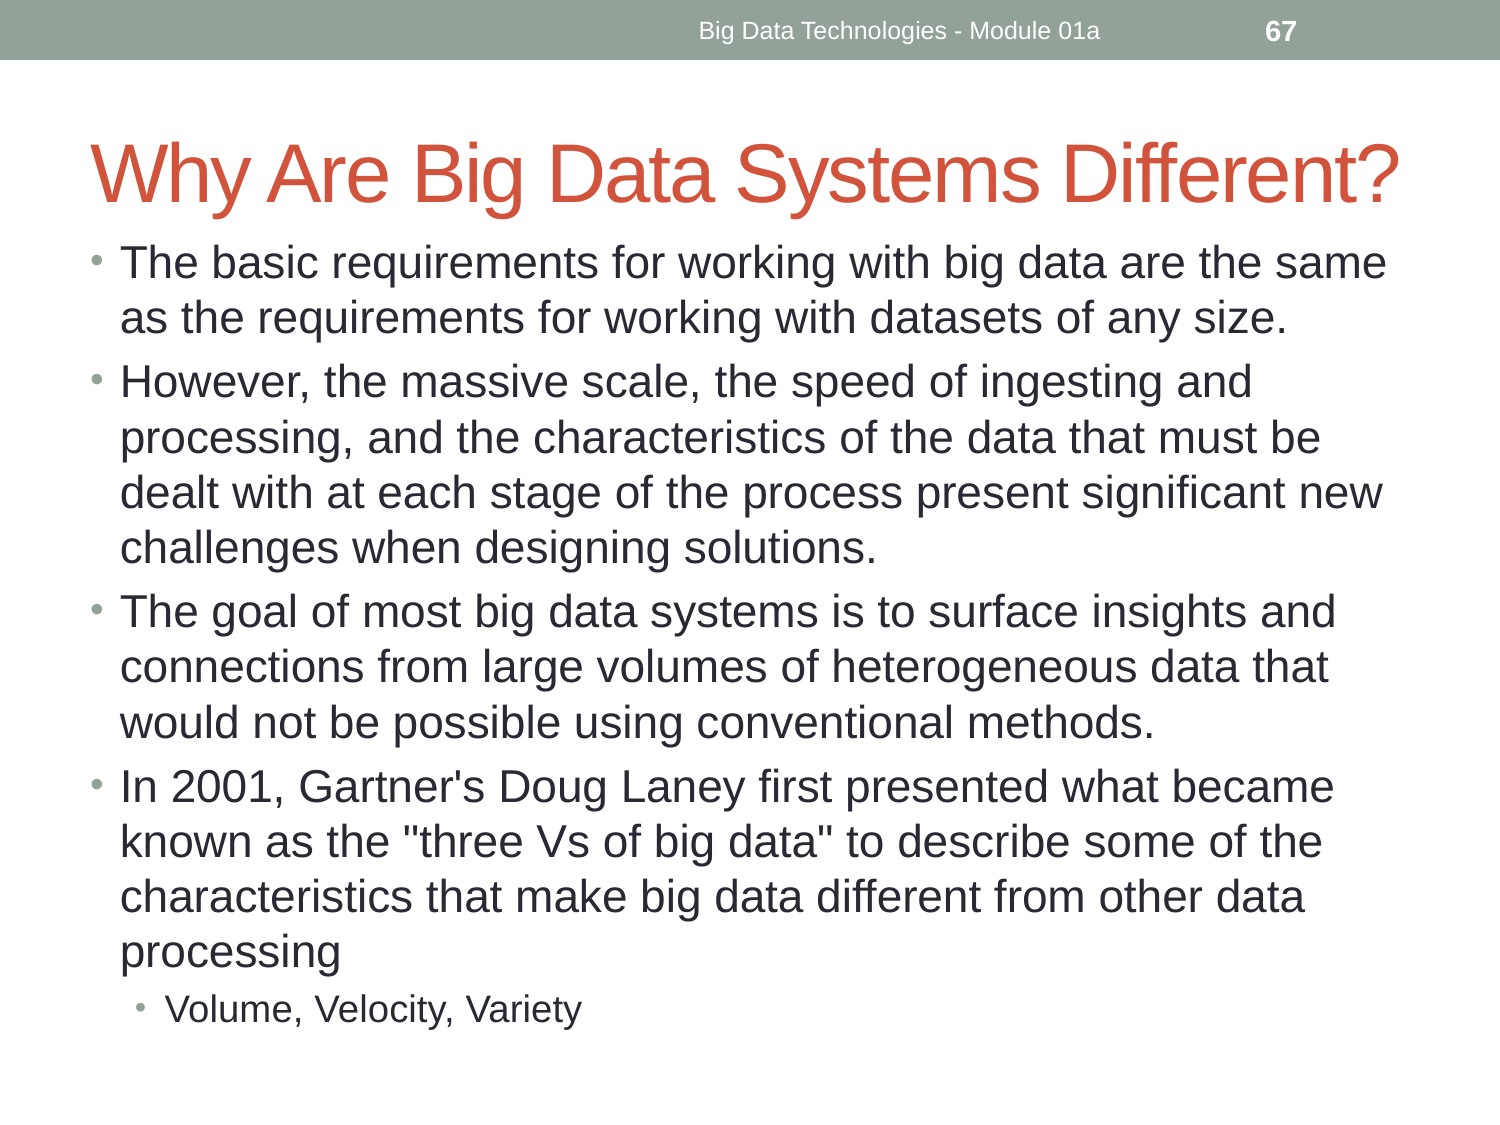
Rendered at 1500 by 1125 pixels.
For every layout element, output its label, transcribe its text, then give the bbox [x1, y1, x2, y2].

footer Big Data Technologies - Module 01a [562, 3, 1238, 57]
title Why Are Big Data Systems Different? [75, 87, 1425, 224]
slide_number 67 [1250, 3, 1425, 57]
list The basic requirements for working with big data are the same as the requirements for working with datasets of any size. However, the massive scale, the speed of ingesting and processing, and the characteristics of the data that must be dealt with at each stage of the process present significant new challenges when designing solutions. The goal of most big data systems is to surface insights and connections from large volumes of heterogeneous data that would not be possible using conventional methods. In 2001, Gartner's Doug Laney first presented what became known as the "three Vs of big data" to describe some of the characteristics that make big data different from other data processing Volume, Velocity, Variety [75, 224, 1425, 1088]
